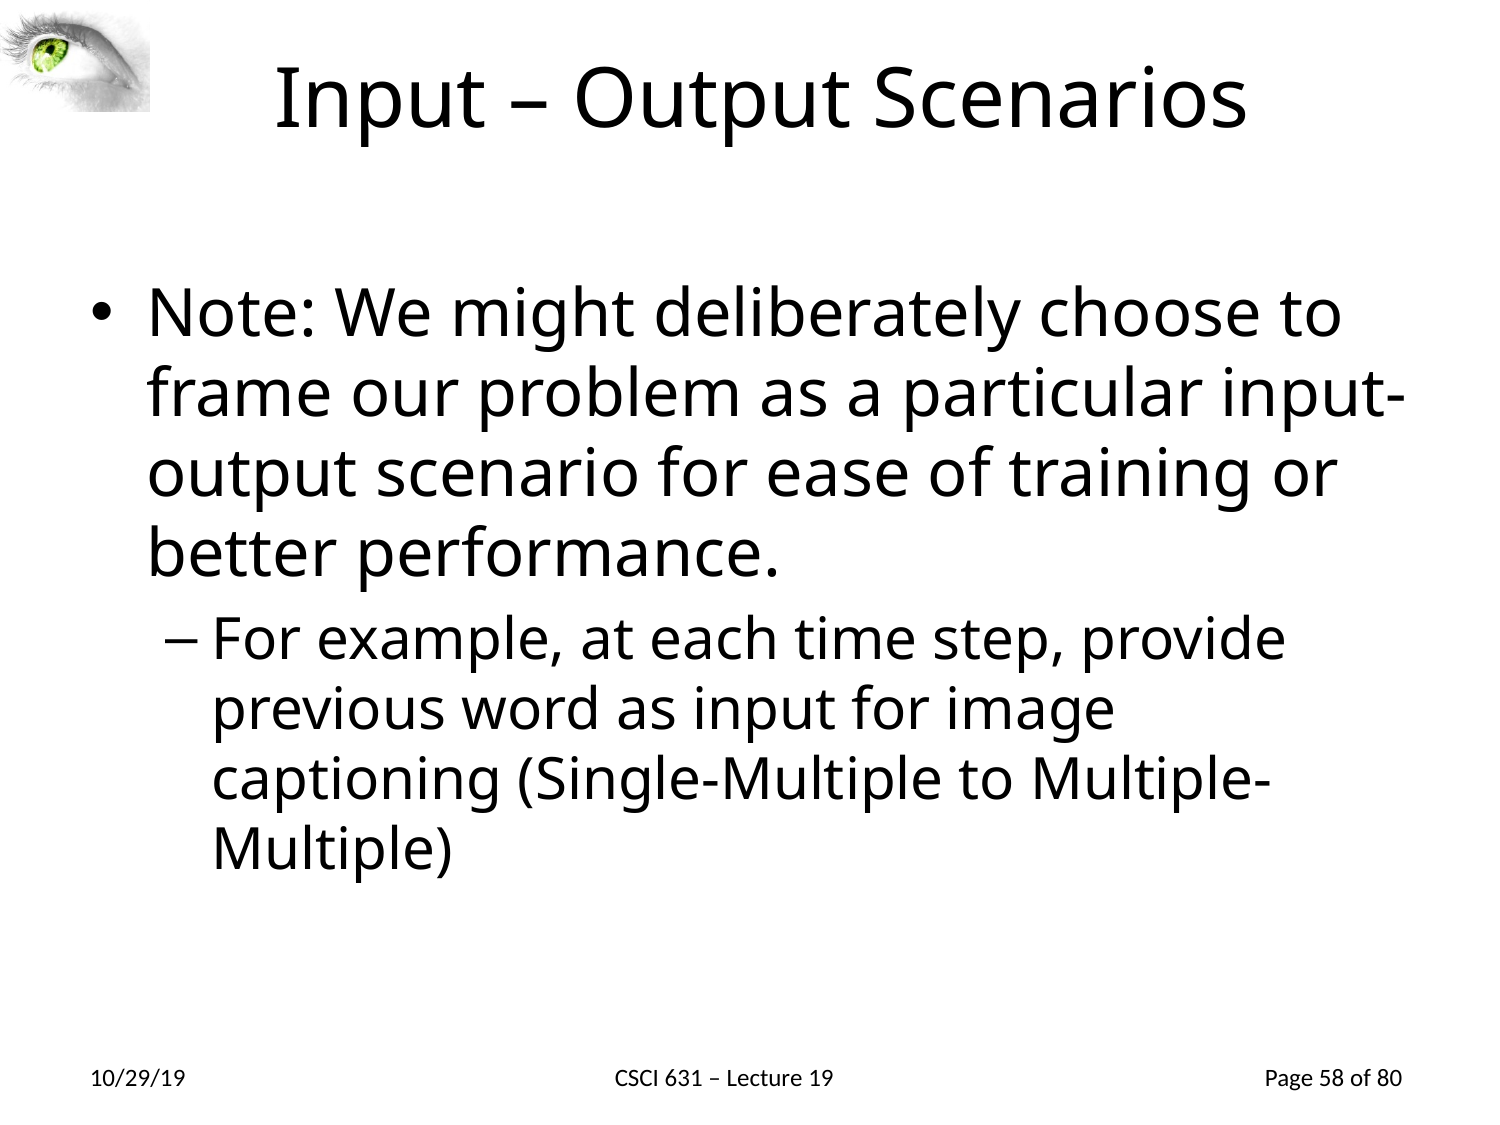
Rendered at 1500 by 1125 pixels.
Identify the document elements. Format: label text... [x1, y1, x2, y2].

title Input – Output Scenarios [87, 0, 1438, 188]
picture [0, 0, 87, 112]
list Note: We might deliberately choose to frame our problem as a particular input-output scenario for ease of training or better performance. For example, at each time step, provide previous word as input for image captioning (Single-Multiple to Multiple-Multiple) [75, 262, 1425, 1005]
